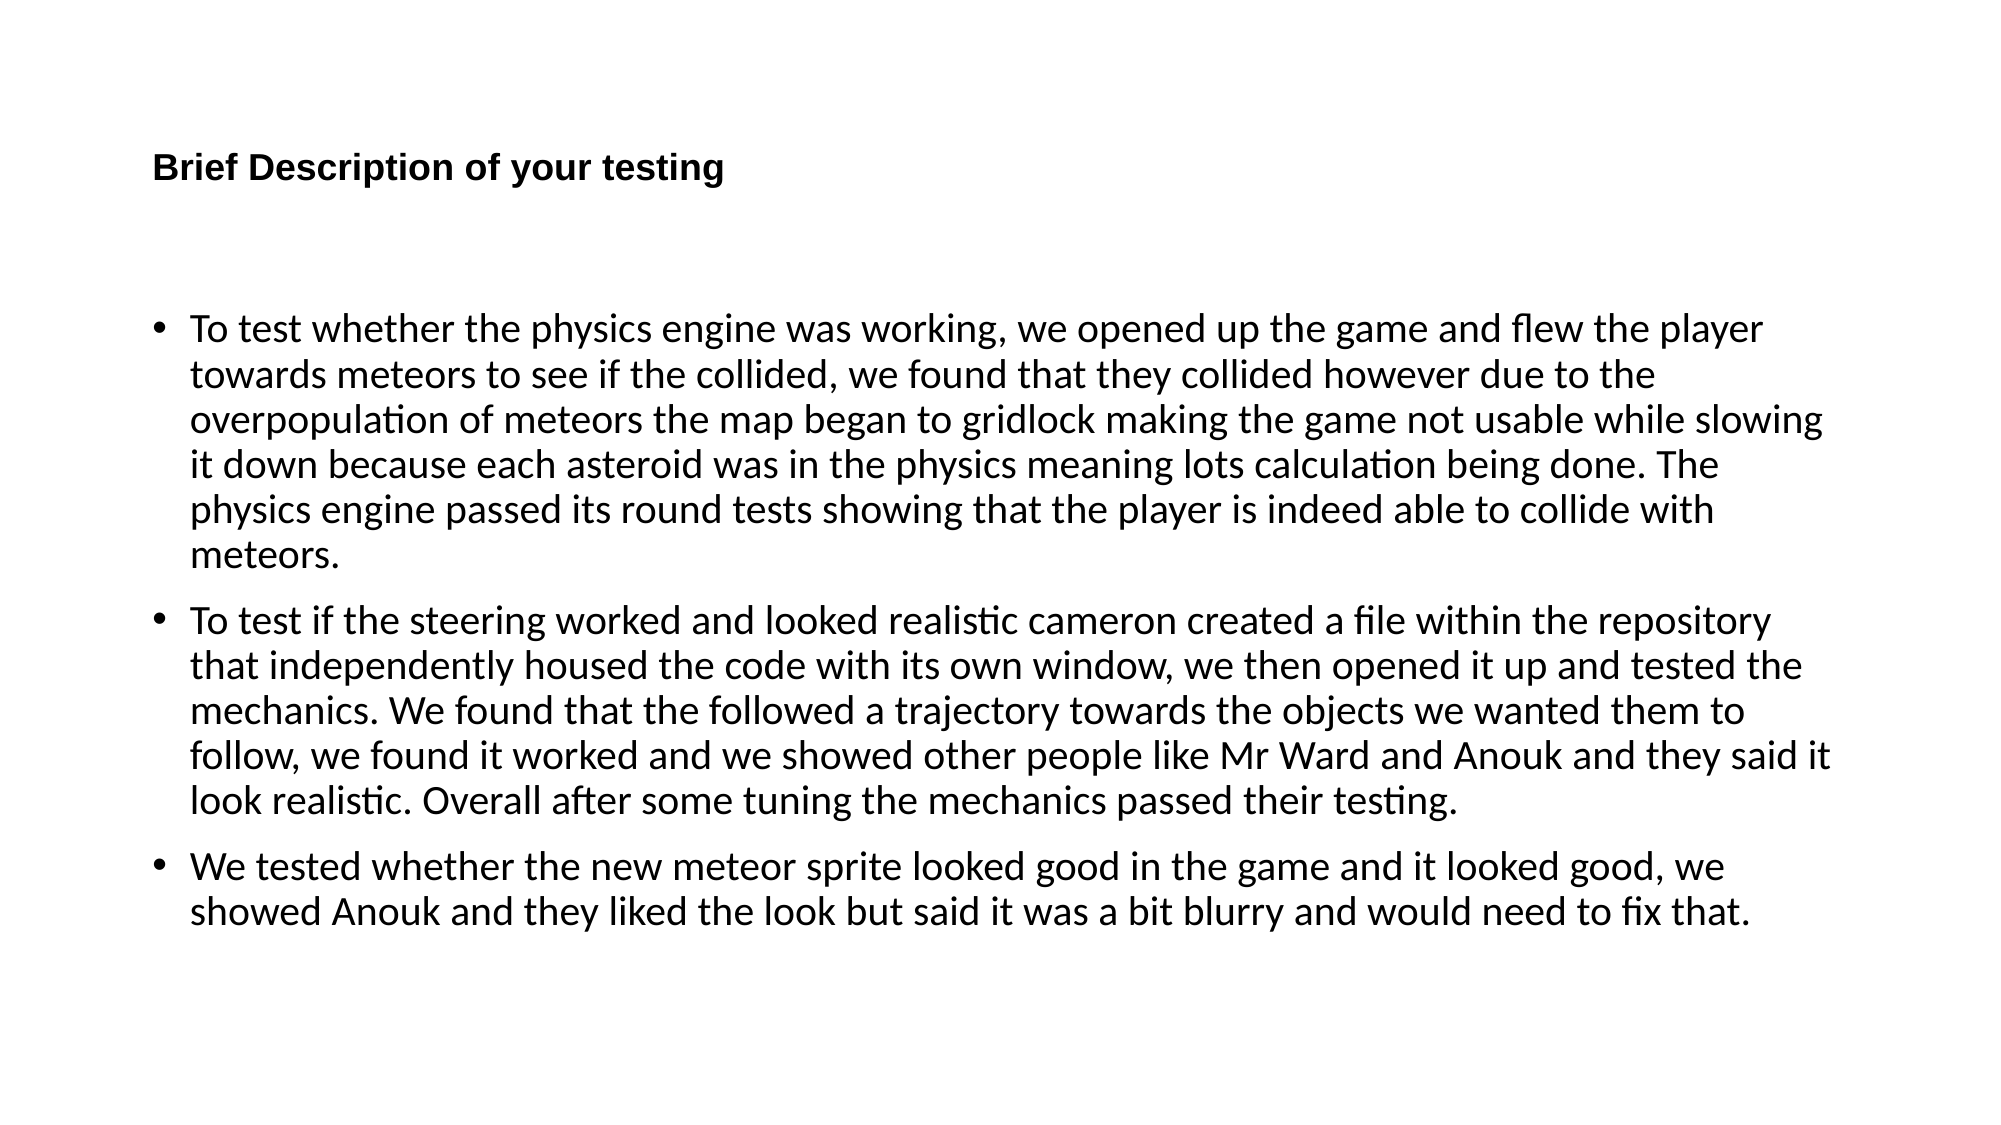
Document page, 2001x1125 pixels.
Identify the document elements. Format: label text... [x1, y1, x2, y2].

list To test whether the physics engine was working, we opened up the game and flew the player towards meteors to see if the collided, we found that they collided however due to the overpopulation of meteors the map began to gridlock making the game not usable while slowing it down because each asteroid was in the physics meaning lots calculation being done. The physics engine passed its round tests showing that the player is indeed able to collide with meteors. To test if the steering worked and looked realistic cameron created a file within the repository that independently housed the code with its own window, we then opened it up and tested the mechanics. We found that the followed a trajectory towards the objects we wanted them to follow, we found it worked and we showed other people like Mr Ward and Anouk and they said it look realistic. Overall after some tuning the mechanics passed their testing. We tested whether the new meteor sprite looked good in the game and it looked good, we showed Anouk and they liked the look but said it was a bit blurry and would need to fix that. [137, 299, 1863, 1014]
title Brief Description of your testing [137, 59, 1863, 278]
